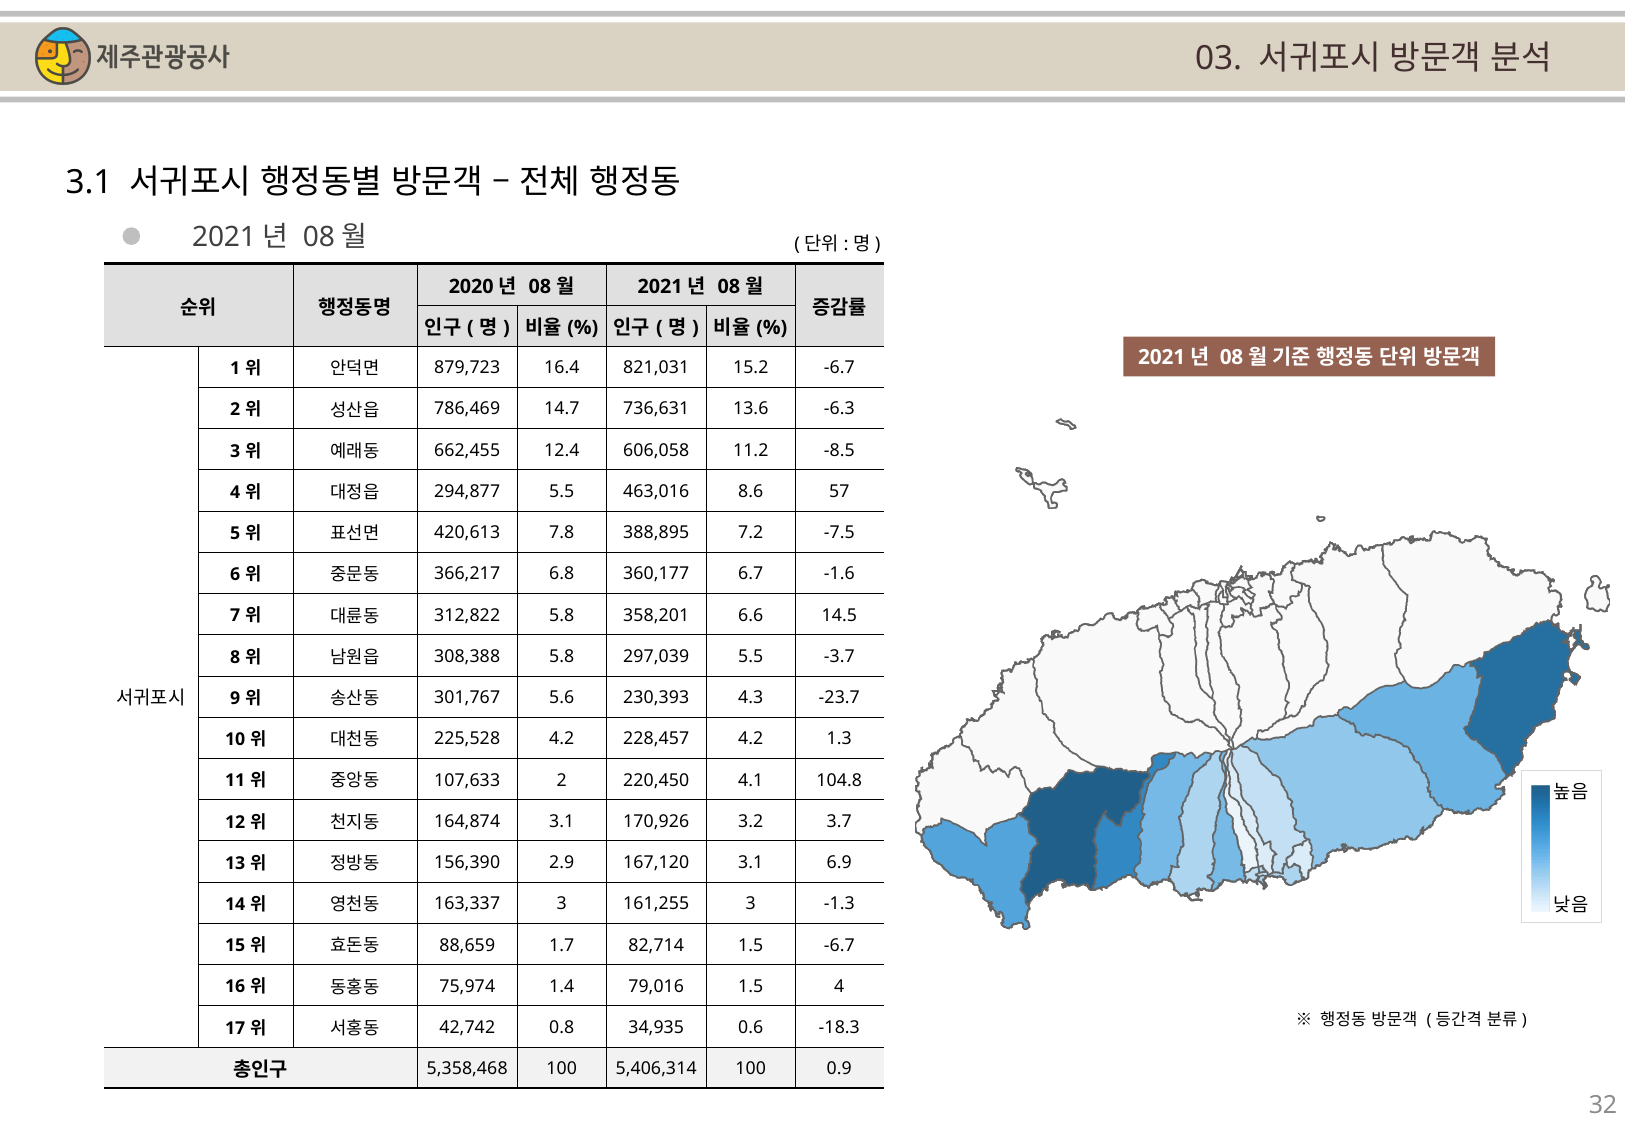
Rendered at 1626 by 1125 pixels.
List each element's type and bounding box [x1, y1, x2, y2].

table_cell [199, 677, 293, 717]
table_cell [418, 1006, 517, 1047]
table_cell [707, 306, 795, 346]
table_cell [707, 553, 795, 593]
table_cell [707, 759, 795, 799]
table_cell [796, 635, 884, 676]
table_cell [418, 841, 517, 882]
table_cell [294, 883, 417, 923]
table_cell [707, 512, 795, 552]
table_cell [199, 635, 293, 676]
table_cell [104, 1048, 417, 1087]
table_cell [199, 965, 293, 1005]
table_cell [607, 759, 706, 799]
table_cell [607, 388, 706, 428]
table_cell [707, 883, 795, 923]
picture [31, 26, 232, 87]
table_cell [294, 429, 417, 469]
table_cell [707, 718, 795, 758]
table_cell [607, 306, 706, 346]
table_cell [607, 594, 706, 634]
table_cell [796, 677, 884, 717]
table_cell [518, 800, 606, 840]
table_cell [418, 965, 517, 1005]
table_cell [294, 965, 417, 1005]
table_cell [199, 883, 293, 923]
table_cell [518, 924, 606, 964]
table_cell [518, 306, 606, 346]
table_cell [418, 718, 517, 758]
table_cell [418, 512, 517, 552]
table_cell [707, 429, 795, 469]
table_cell [418, 347, 517, 387]
table_cell [294, 347, 417, 387]
table_cell [518, 594, 606, 634]
table_cell [199, 841, 293, 882]
text_box [1042, 28, 1595, 84]
table_cell [607, 883, 706, 923]
table_cell [607, 470, 706, 511]
table_cell [707, 1006, 795, 1047]
table_cell [418, 388, 517, 428]
text_box [779, 224, 896, 262]
table_cell [707, 635, 795, 676]
table_cell [199, 800, 293, 840]
table_cell [199, 718, 293, 758]
table_cell [418, 759, 517, 799]
table_cell [607, 1006, 706, 1047]
table_cell [294, 1006, 417, 1047]
table_cell [796, 1006, 884, 1047]
table_cell [418, 470, 517, 511]
table_cell [796, 429, 884, 469]
table_cell [199, 470, 293, 511]
table_cell [199, 759, 293, 799]
table_cell [418, 677, 517, 717]
table_cell [294, 388, 417, 428]
table_cell [418, 429, 517, 469]
table_cell [199, 1006, 293, 1047]
table_cell [607, 677, 706, 717]
table_cell [796, 759, 884, 799]
table_cell [607, 347, 706, 387]
table_cell [518, 470, 606, 511]
table_cell [518, 347, 606, 387]
table_cell [294, 470, 417, 511]
table_cell [418, 800, 517, 840]
text_box [121, 226, 141, 246]
table_header [294, 265, 417, 346]
table_cell [518, 1006, 606, 1047]
table_cell [518, 388, 606, 428]
table_cell [418, 635, 517, 676]
table_cell [104, 347, 198, 1047]
table_cell [607, 841, 706, 882]
table_header [796, 265, 884, 346]
table_cell [796, 841, 884, 882]
table_cell [294, 512, 417, 552]
table_cell [707, 470, 795, 511]
table_cell [294, 800, 417, 840]
table_cell [518, 1048, 606, 1087]
table_cell [796, 553, 884, 593]
table_cell [796, 388, 884, 428]
table_cell [707, 594, 795, 634]
table_cell [418, 553, 517, 593]
table_cell [607, 635, 706, 676]
table_cell [607, 924, 706, 964]
table_cell [607, 718, 706, 758]
table_cell [518, 512, 606, 552]
table_cell [796, 594, 884, 634]
table_cell [796, 883, 884, 923]
table_cell [796, 512, 884, 552]
table_cell [199, 924, 293, 964]
table_cell [199, 553, 293, 593]
table_cell [294, 924, 417, 964]
table_cell [518, 841, 606, 882]
table_cell [518, 759, 606, 799]
table_cell [707, 677, 795, 717]
table_cell [294, 718, 417, 758]
table_cell [707, 841, 795, 882]
table_cell [707, 388, 795, 428]
table_cell [294, 677, 417, 717]
table_cell [707, 800, 795, 840]
table_cell [199, 429, 293, 469]
table_cell [418, 306, 517, 346]
table_cell [294, 759, 417, 799]
table_cell [707, 924, 795, 964]
table_cell [294, 594, 417, 634]
table_header [607, 265, 795, 305]
table_cell [607, 429, 706, 469]
table_cell [518, 429, 606, 469]
table_cell [796, 965, 884, 1005]
picture [915, 236, 1610, 1112]
text_box [1521, 770, 1618, 925]
table_cell [199, 512, 293, 552]
table_cell [518, 635, 606, 676]
table_cell [796, 470, 884, 511]
table_header [418, 265, 606, 305]
table_cell [607, 553, 706, 593]
table_cell [418, 924, 517, 964]
table_cell [796, 1048, 884, 1087]
table_cell [518, 718, 606, 758]
table_cell [518, 965, 606, 1005]
table_cell [418, 1048, 517, 1087]
text_box [50, 152, 1144, 208]
table_cell [607, 1048, 706, 1087]
table_cell [707, 1048, 795, 1087]
table_cell [796, 924, 884, 964]
table_cell [707, 965, 795, 1005]
table_cell [294, 553, 417, 593]
table_cell [707, 347, 795, 387]
table_cell [199, 347, 293, 387]
table_cell [796, 800, 884, 840]
table_cell [796, 718, 884, 758]
table_cell [518, 553, 606, 593]
table_cell [518, 677, 606, 717]
table_cell [796, 347, 884, 387]
table_cell [607, 800, 706, 840]
table_cell [199, 594, 293, 634]
table_cell [294, 635, 417, 676]
table_cell [418, 883, 517, 923]
table_header [104, 265, 293, 346]
text_box [176, 210, 383, 260]
table_cell [294, 841, 417, 882]
table_cell [518, 883, 606, 923]
table_cell [607, 512, 706, 552]
slide_number [1251, 1063, 1618, 1123]
table_cell [418, 594, 517, 634]
table_cell [607, 965, 706, 1005]
table_cell [199, 388, 293, 428]
